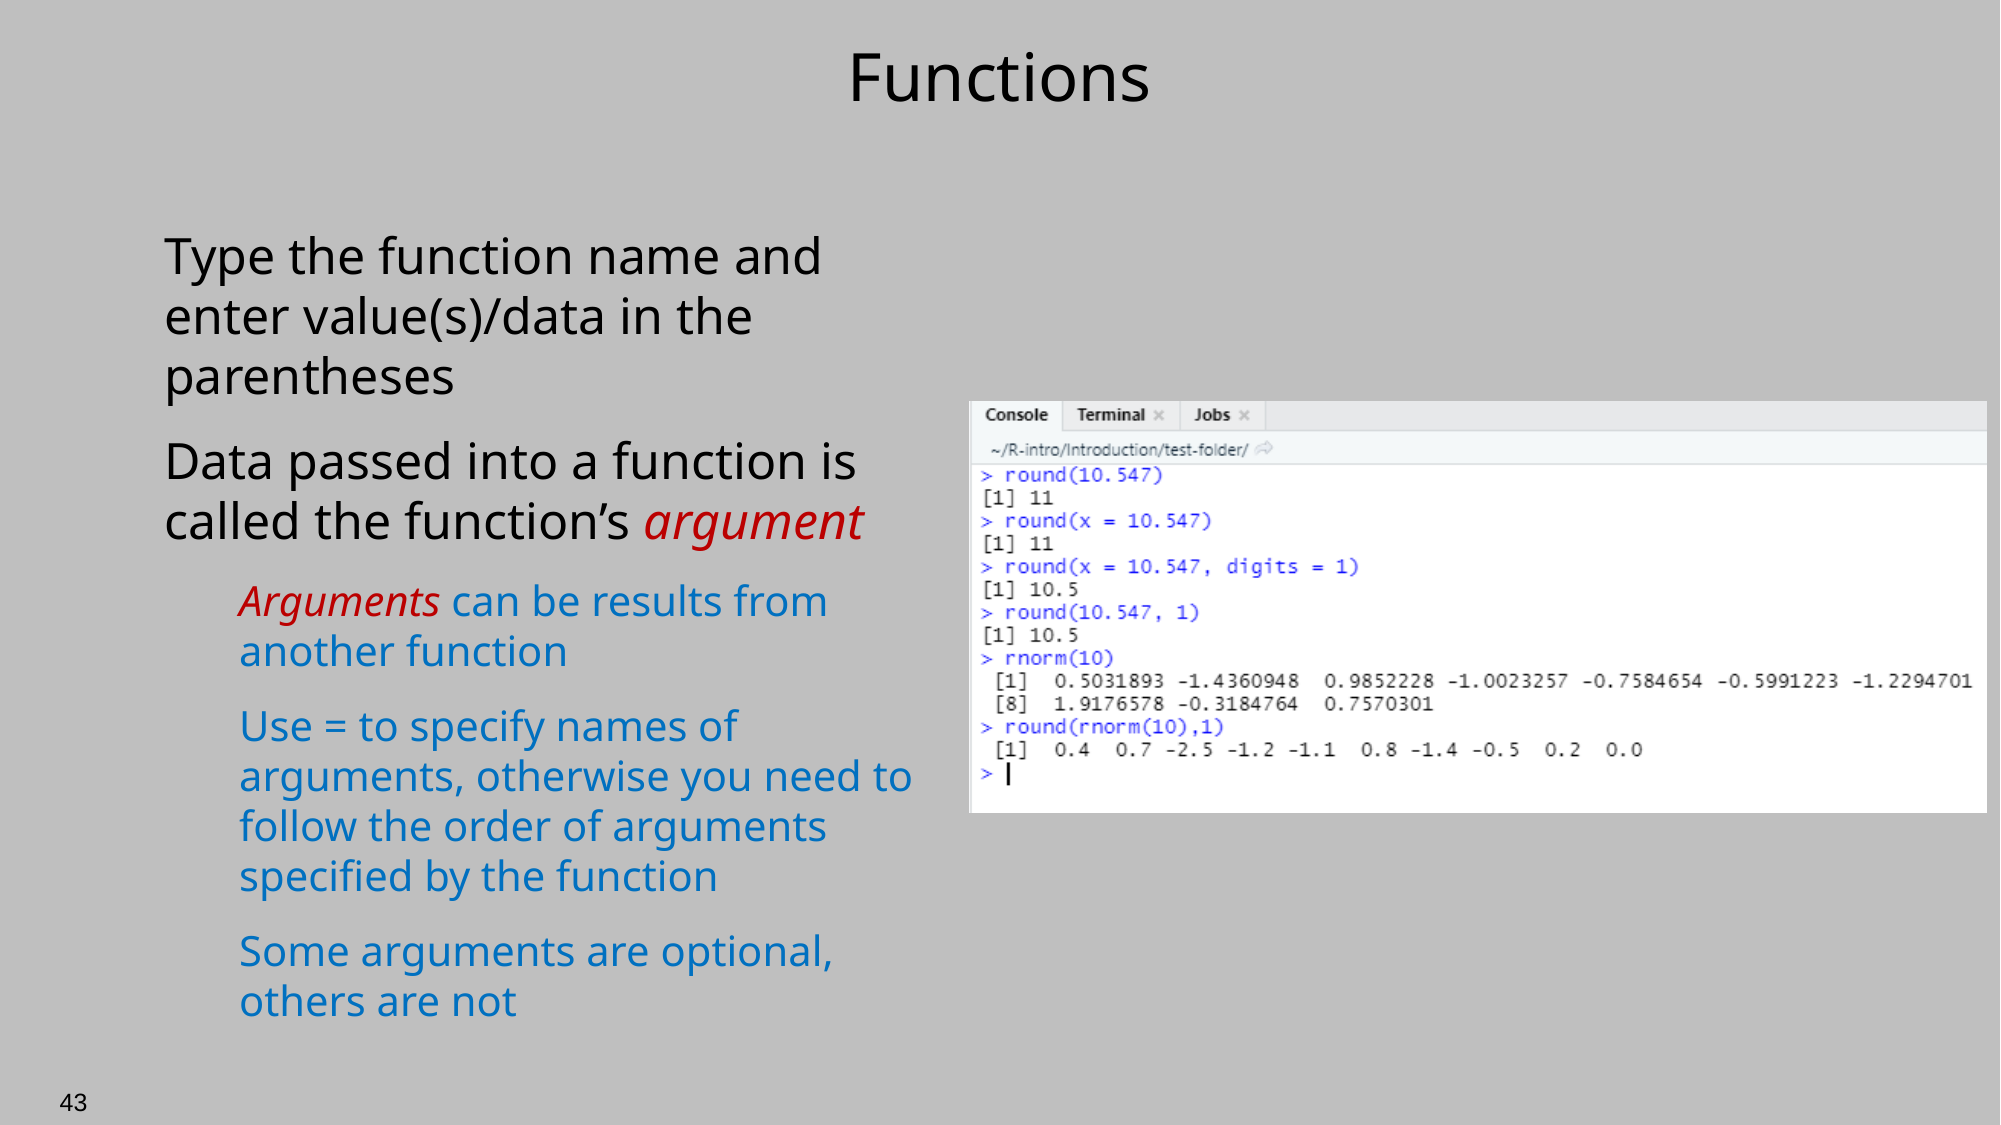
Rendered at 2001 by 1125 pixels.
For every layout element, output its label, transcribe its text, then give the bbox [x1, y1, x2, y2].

title Functions [150, 0, 1850, 150]
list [969, 400, 1987, 813]
list Type the function name and enter value(s)/data in the parentheses Data passed into a function is called the function’s argument Arguments can be results from another function Use = to specify names of arguments, otherwise you need to follow the order of arguments specified by the function Some arguments are optional, others are not [129, 209, 970, 1005]
